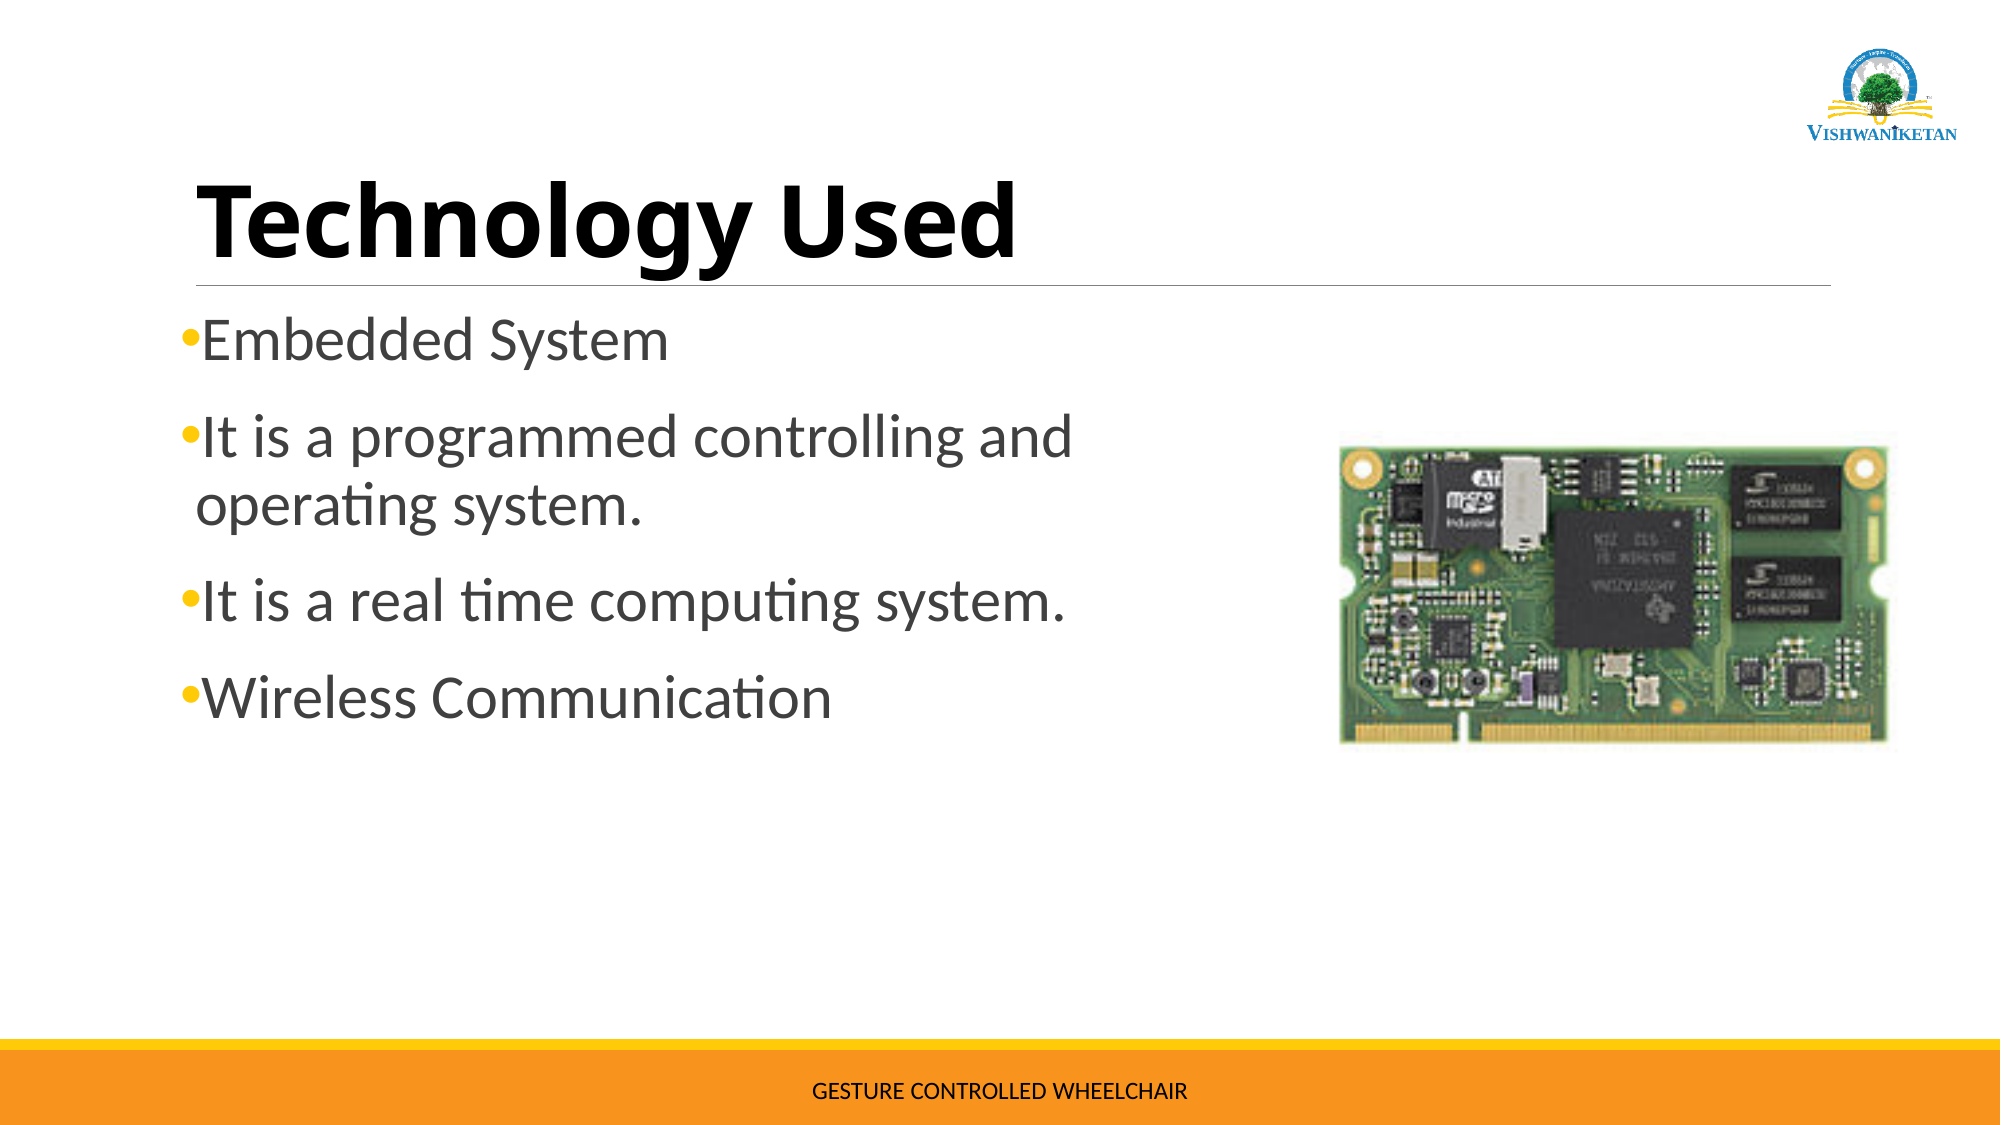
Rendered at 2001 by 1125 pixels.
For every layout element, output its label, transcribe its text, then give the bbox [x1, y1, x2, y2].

title Technology Used [180, 47, 1830, 285]
list Embedded System It is a programmed controlling and operating system. It is a real time computing system. Wireless Communication [180, 299, 1209, 1060]
footer Gesture controlled wheelchair [604, 1059, 1396, 1120]
picture [1804, 46, 1963, 144]
picture [1318, 430, 1909, 761]
